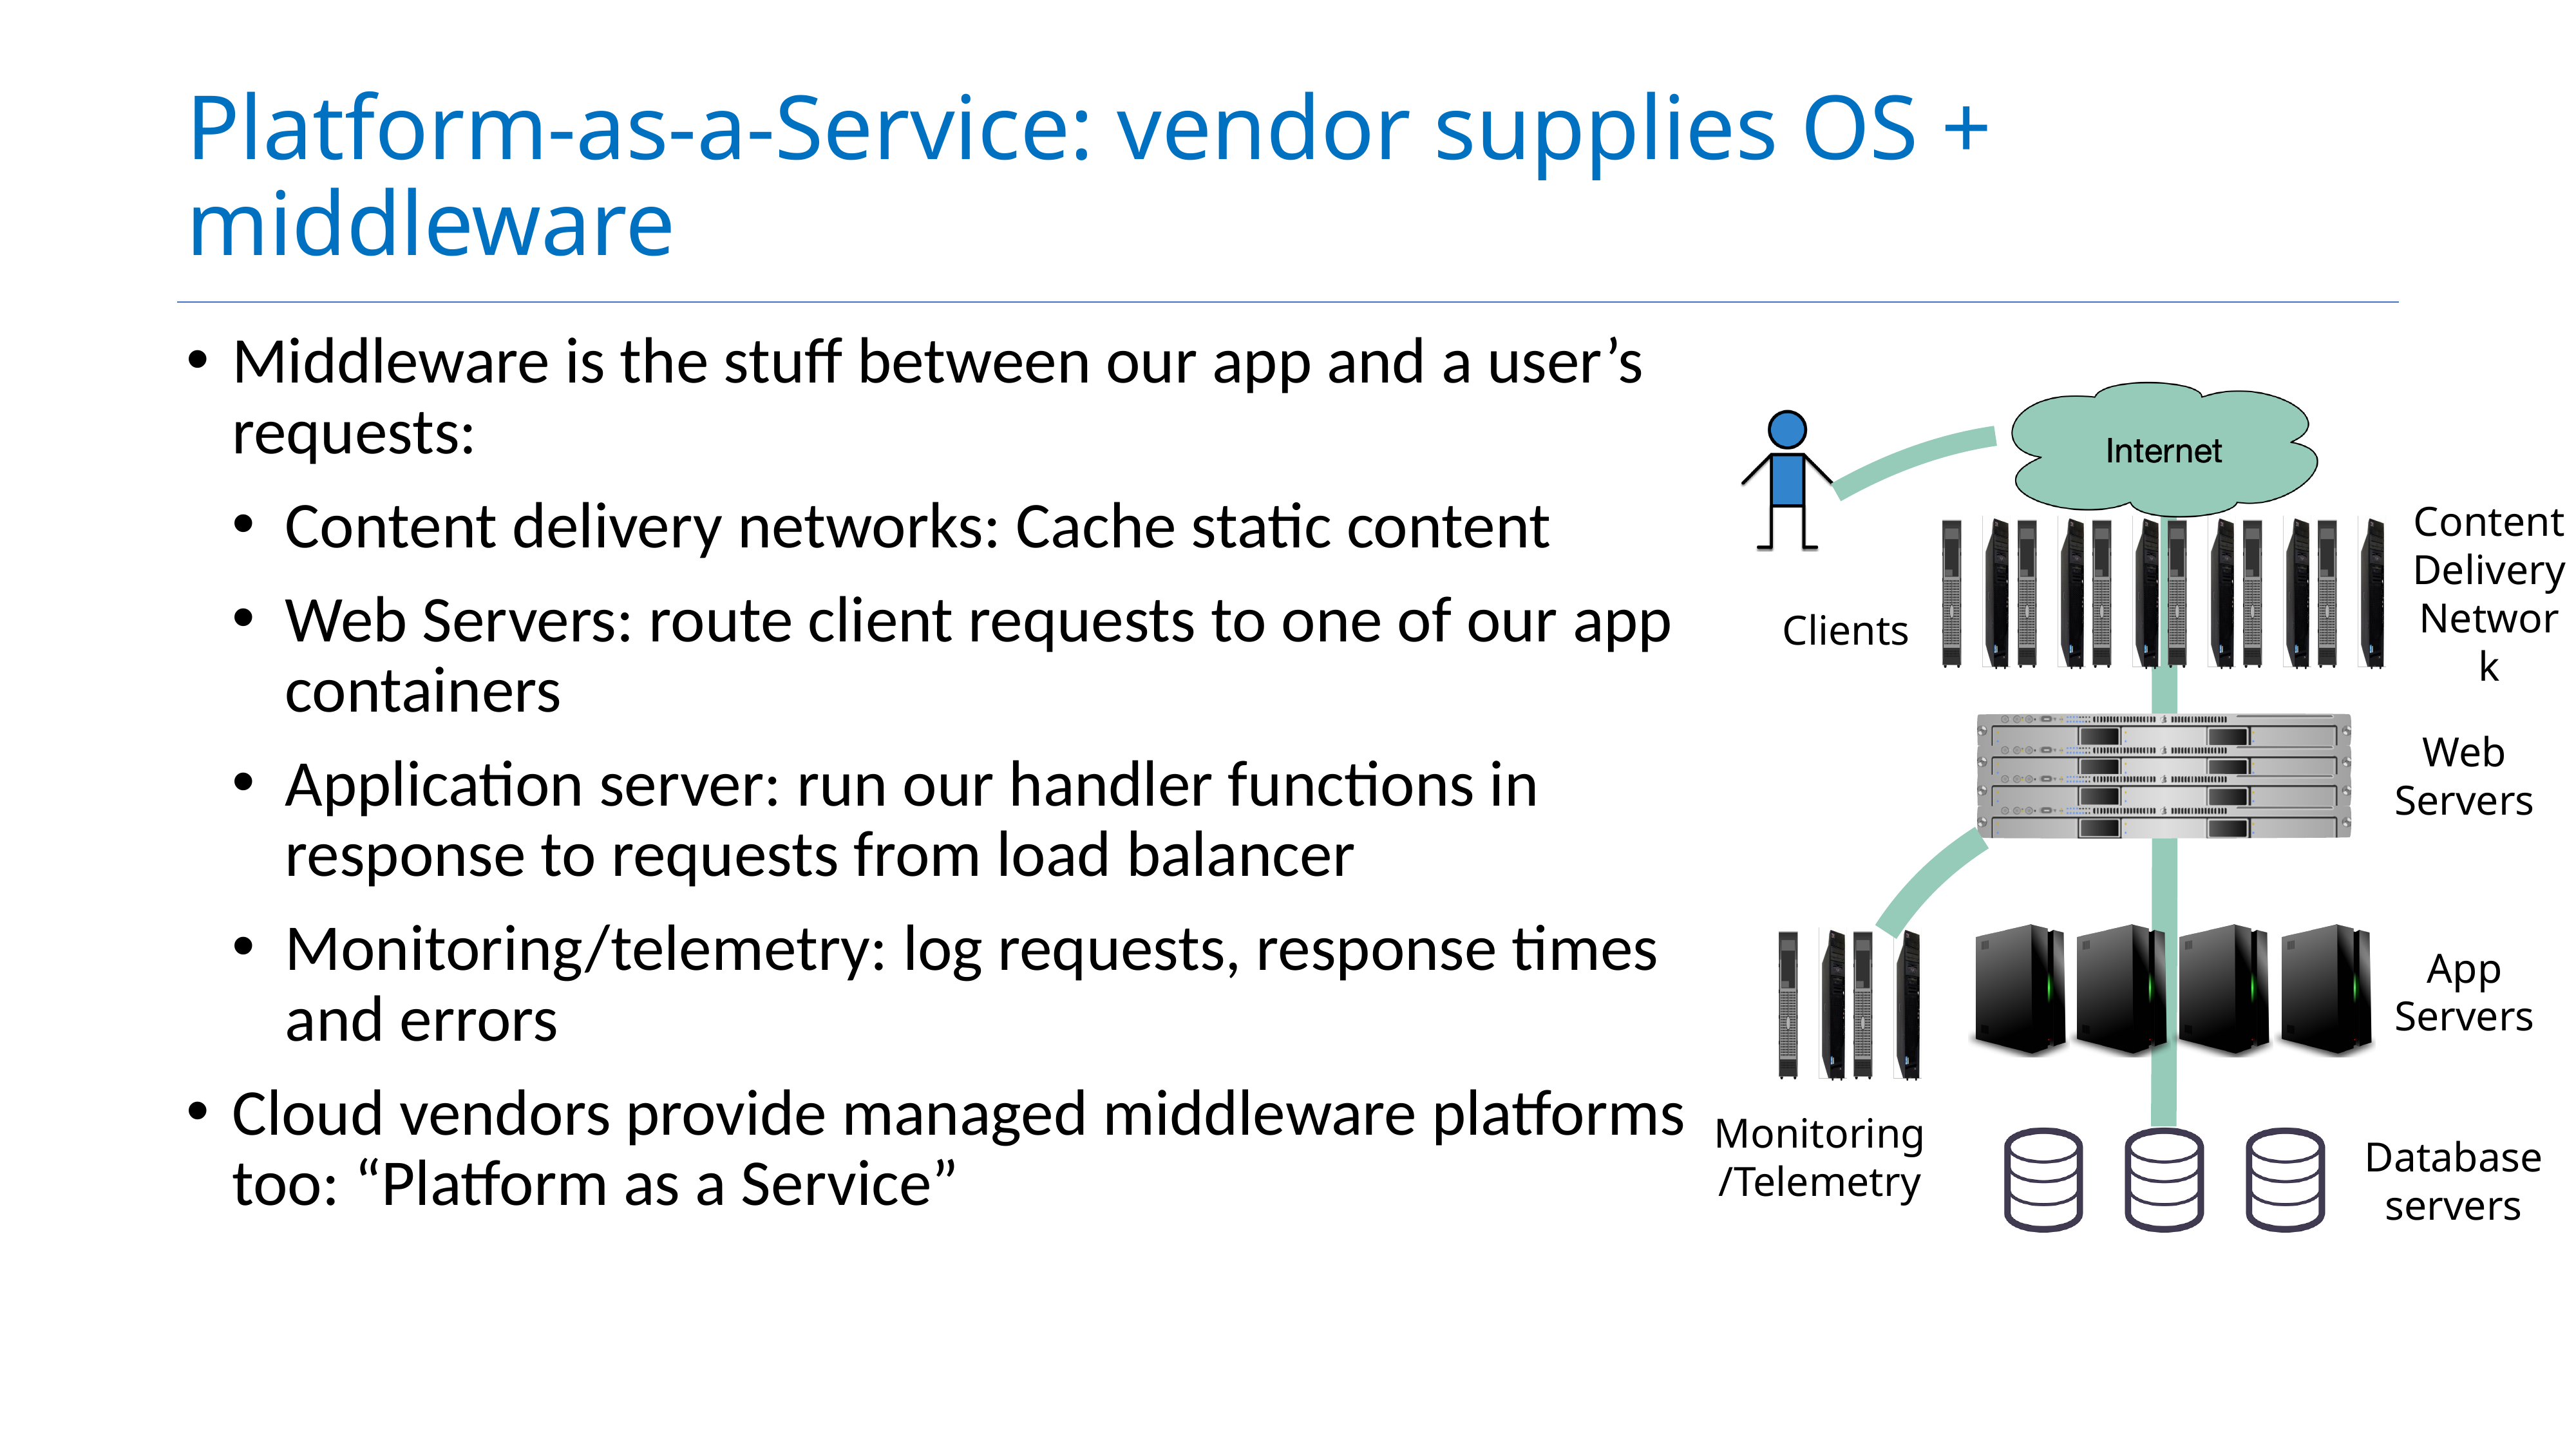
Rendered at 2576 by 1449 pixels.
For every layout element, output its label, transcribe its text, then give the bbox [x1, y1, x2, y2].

list Middleware is the stuff between our app and a user’s requests: Content delivery networks: Cache static content Web Servers: route client requests to one of our app containers Application server: run our handler functions in response to requests from load balancer Monitoring/telemetry: log requests, response times and errors Cloud vendors provide managed middleware platforms too: “Platform as a Service” [176, 316, 1738, 1238]
title Platform-as-a-Service: vendor supplies OS + middleware [176, 3, 2400, 285]
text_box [1703, 377, 2576, 1236]
